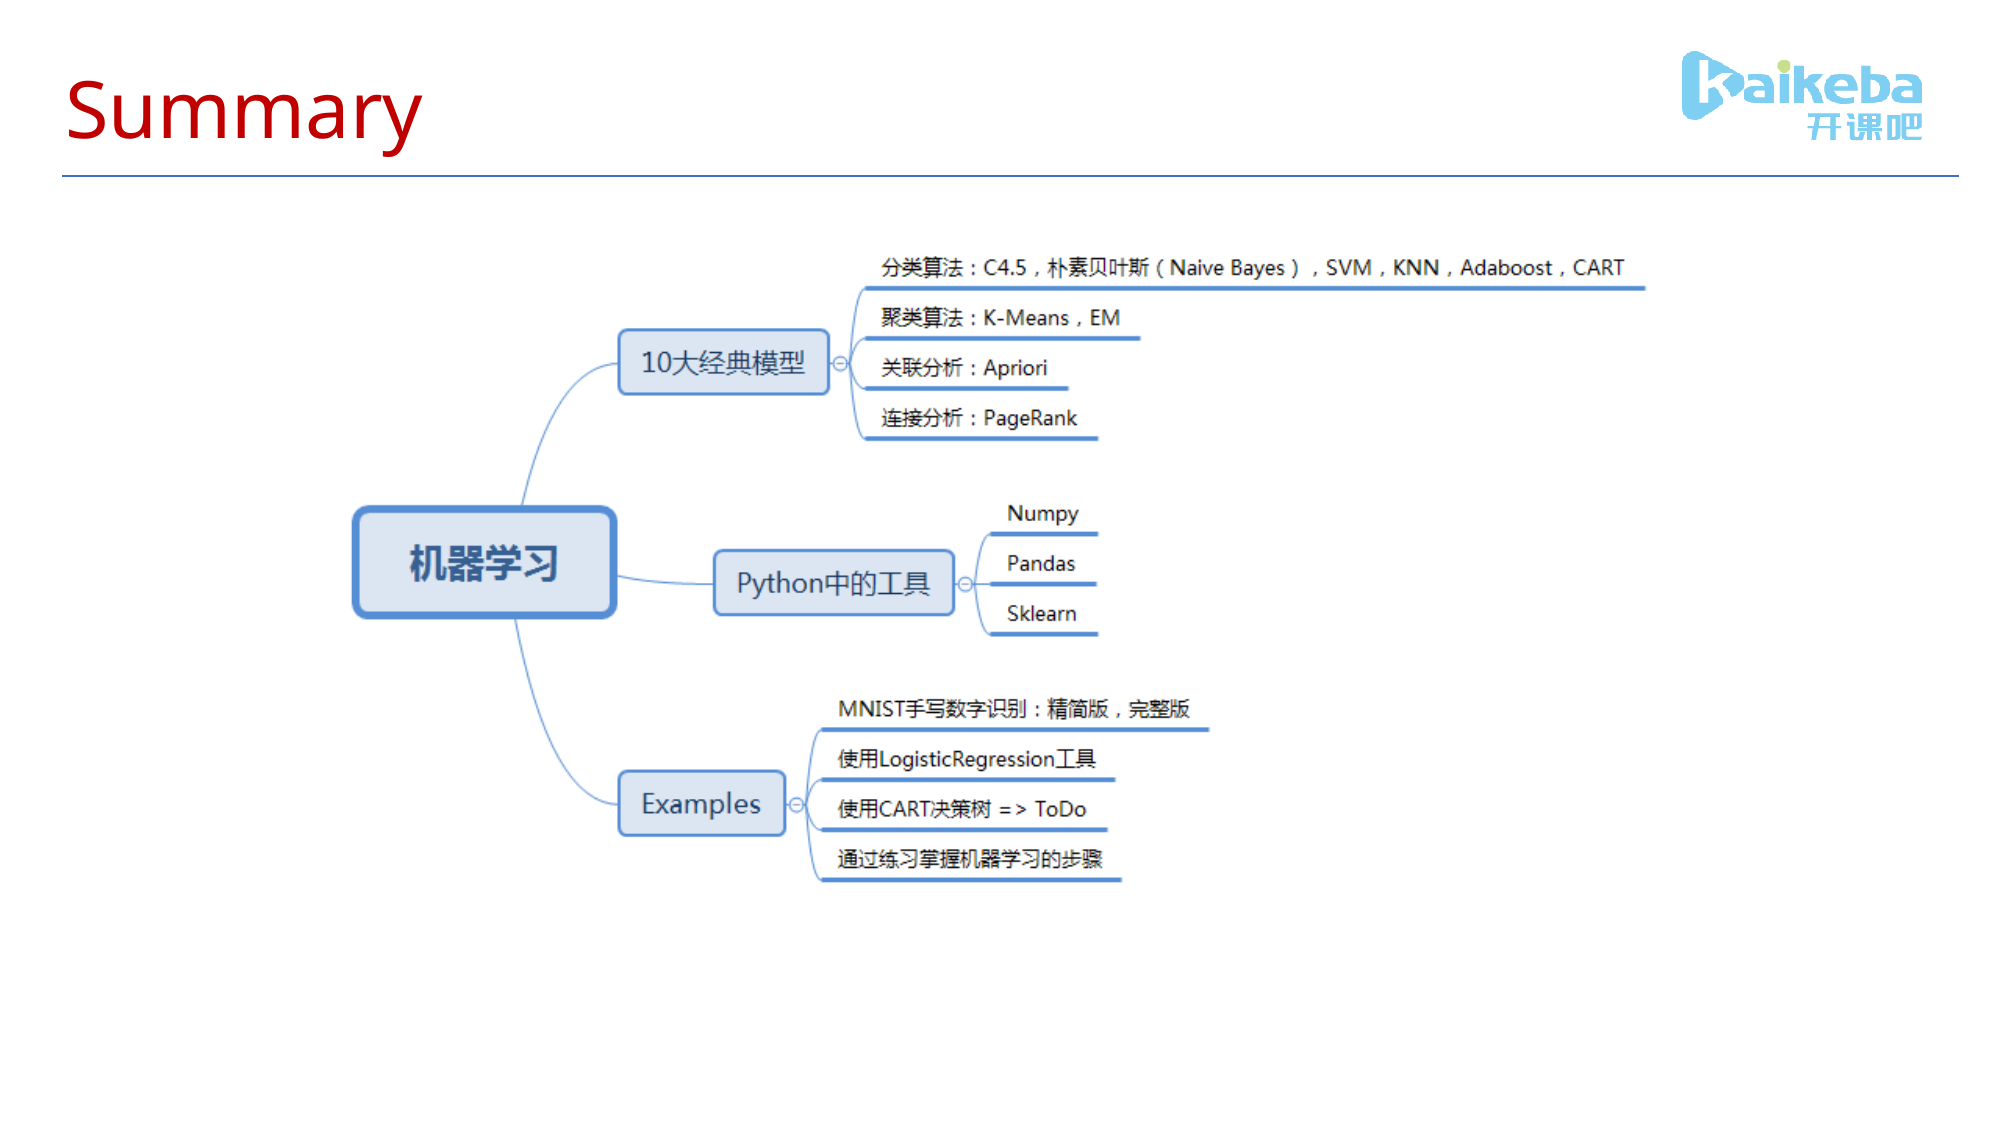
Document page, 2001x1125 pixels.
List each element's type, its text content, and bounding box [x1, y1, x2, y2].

picture [327, 219, 1673, 906]
title Summary [57, 59, 1728, 167]
